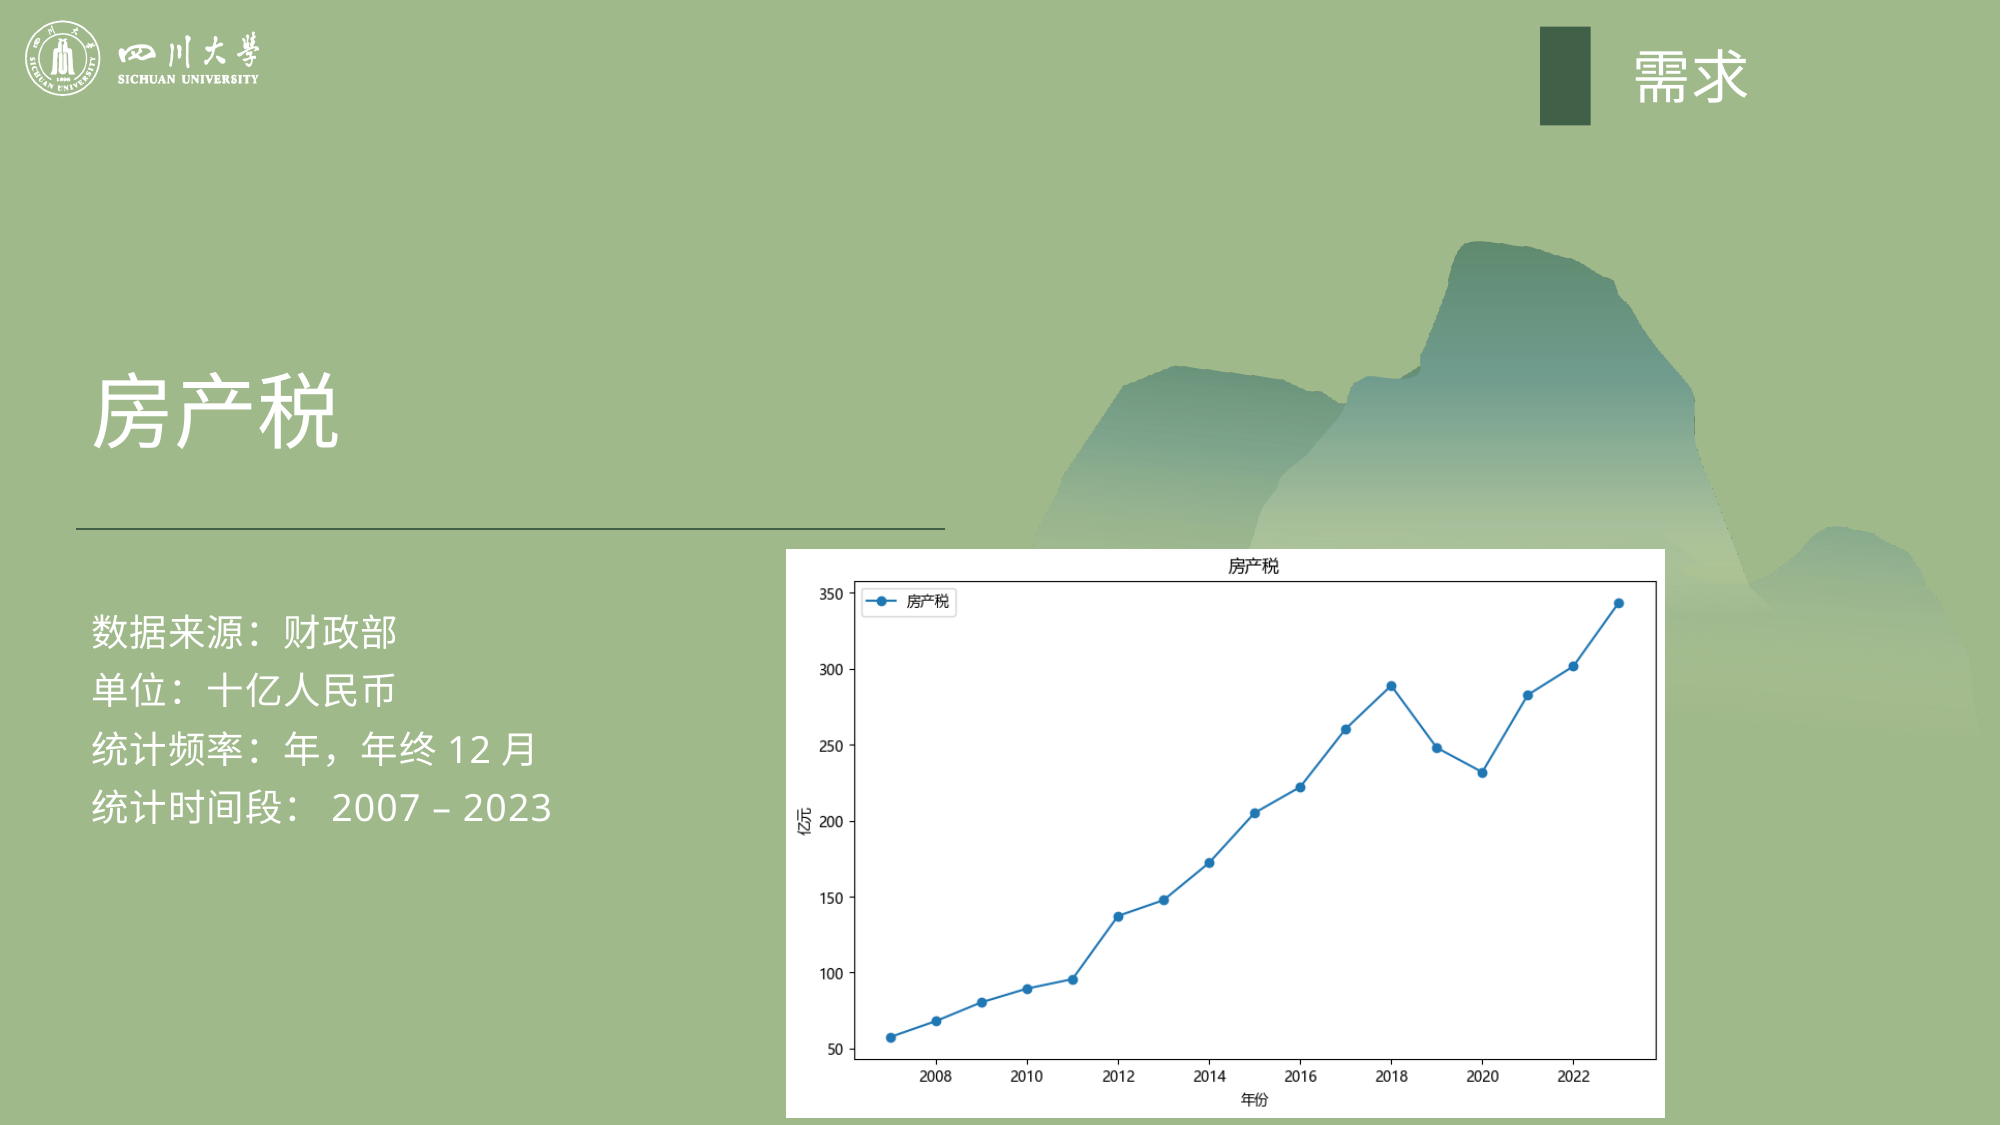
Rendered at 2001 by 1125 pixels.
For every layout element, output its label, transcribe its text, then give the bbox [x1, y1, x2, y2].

picture [0, 7, 298, 111]
text_box 房产税 [76, 351, 889, 467]
picture [785, 239, 1983, 1119]
text_box 数据来源：财政部 单位：十亿人民币 统计频率：年，年终12月 统计时间段：2007 – 2023 [76, 587, 711, 837]
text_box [1539, 25, 2000, 126]
